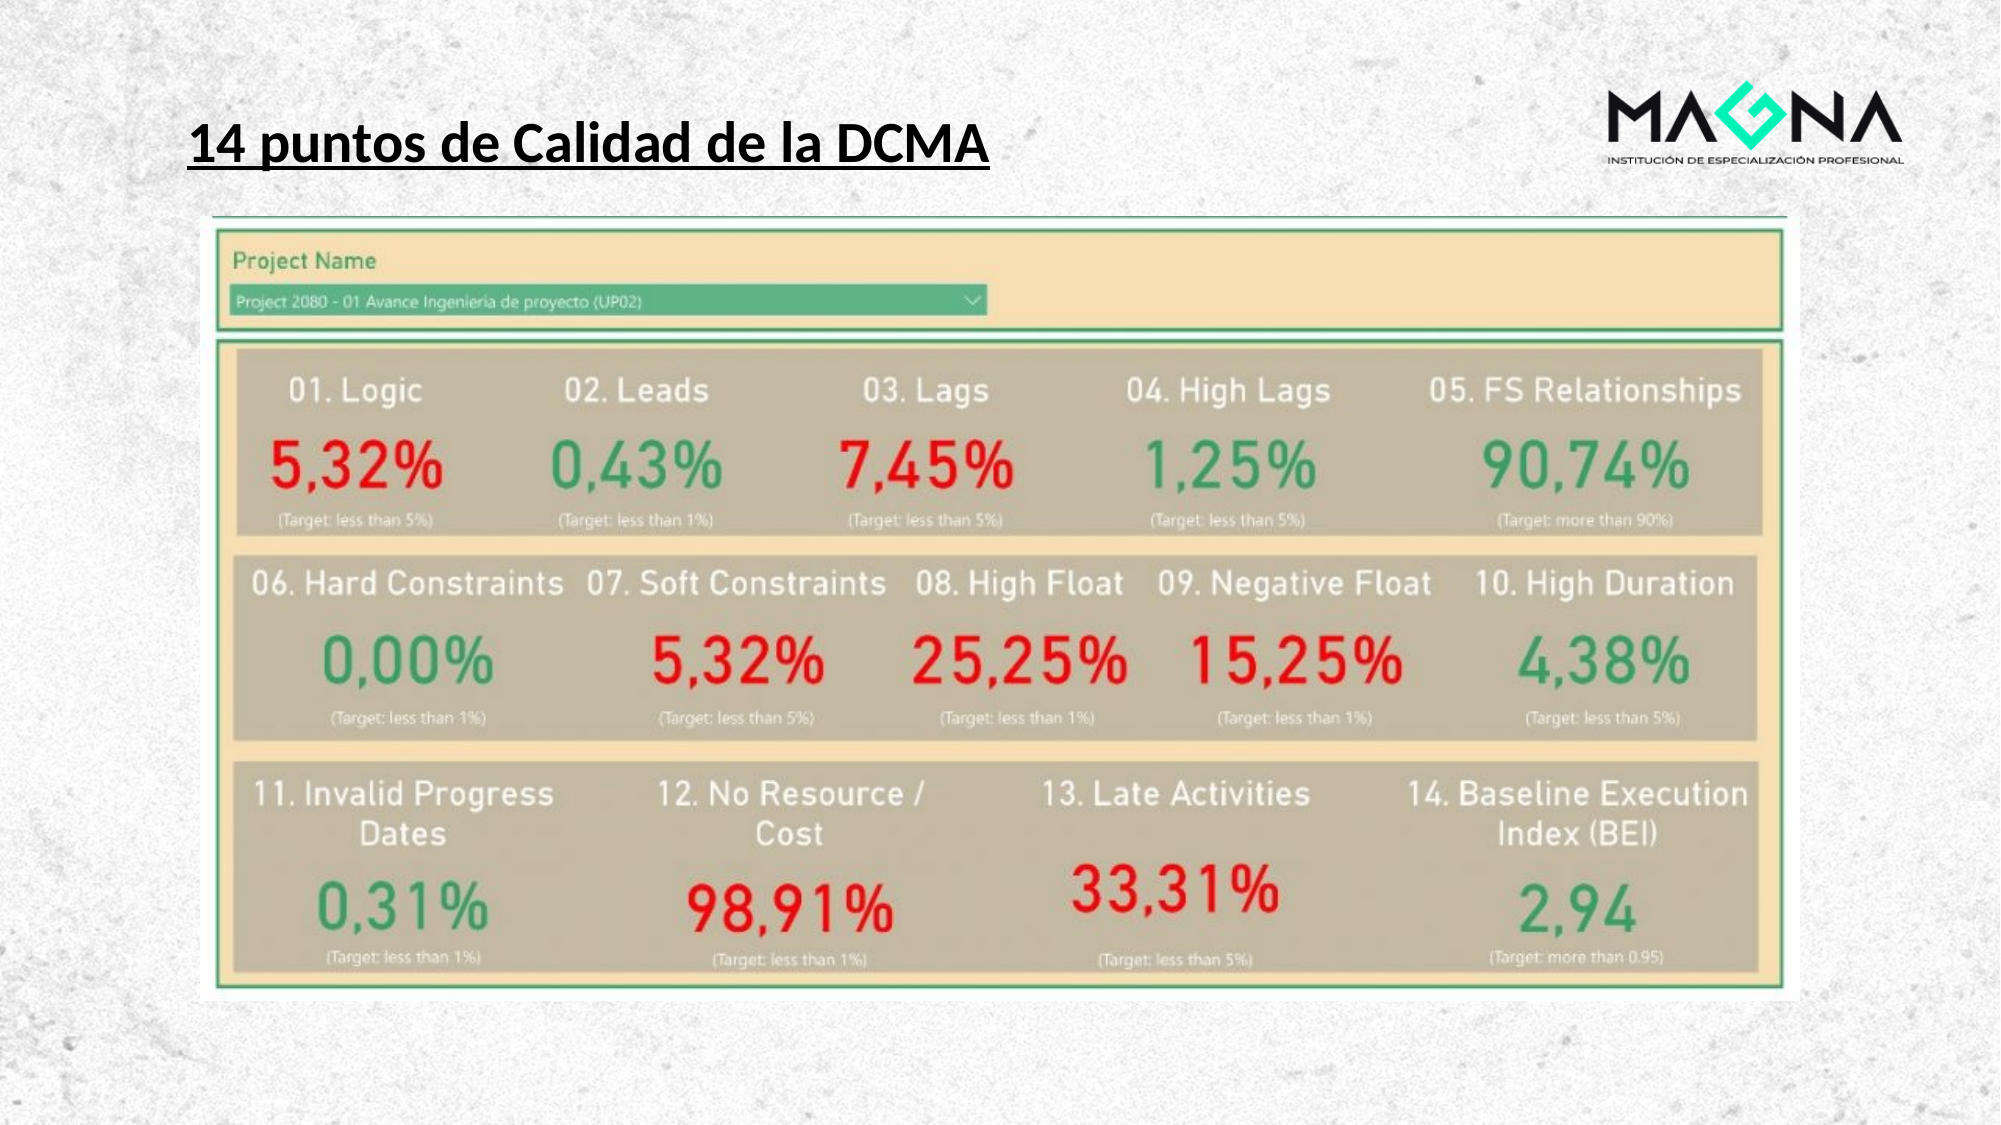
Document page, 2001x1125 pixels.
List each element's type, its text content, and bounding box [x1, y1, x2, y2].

text_box 14 puntos de Calidad de la DCMA [172, 96, 1173, 182]
picture [0, 0, 2001, 1125]
